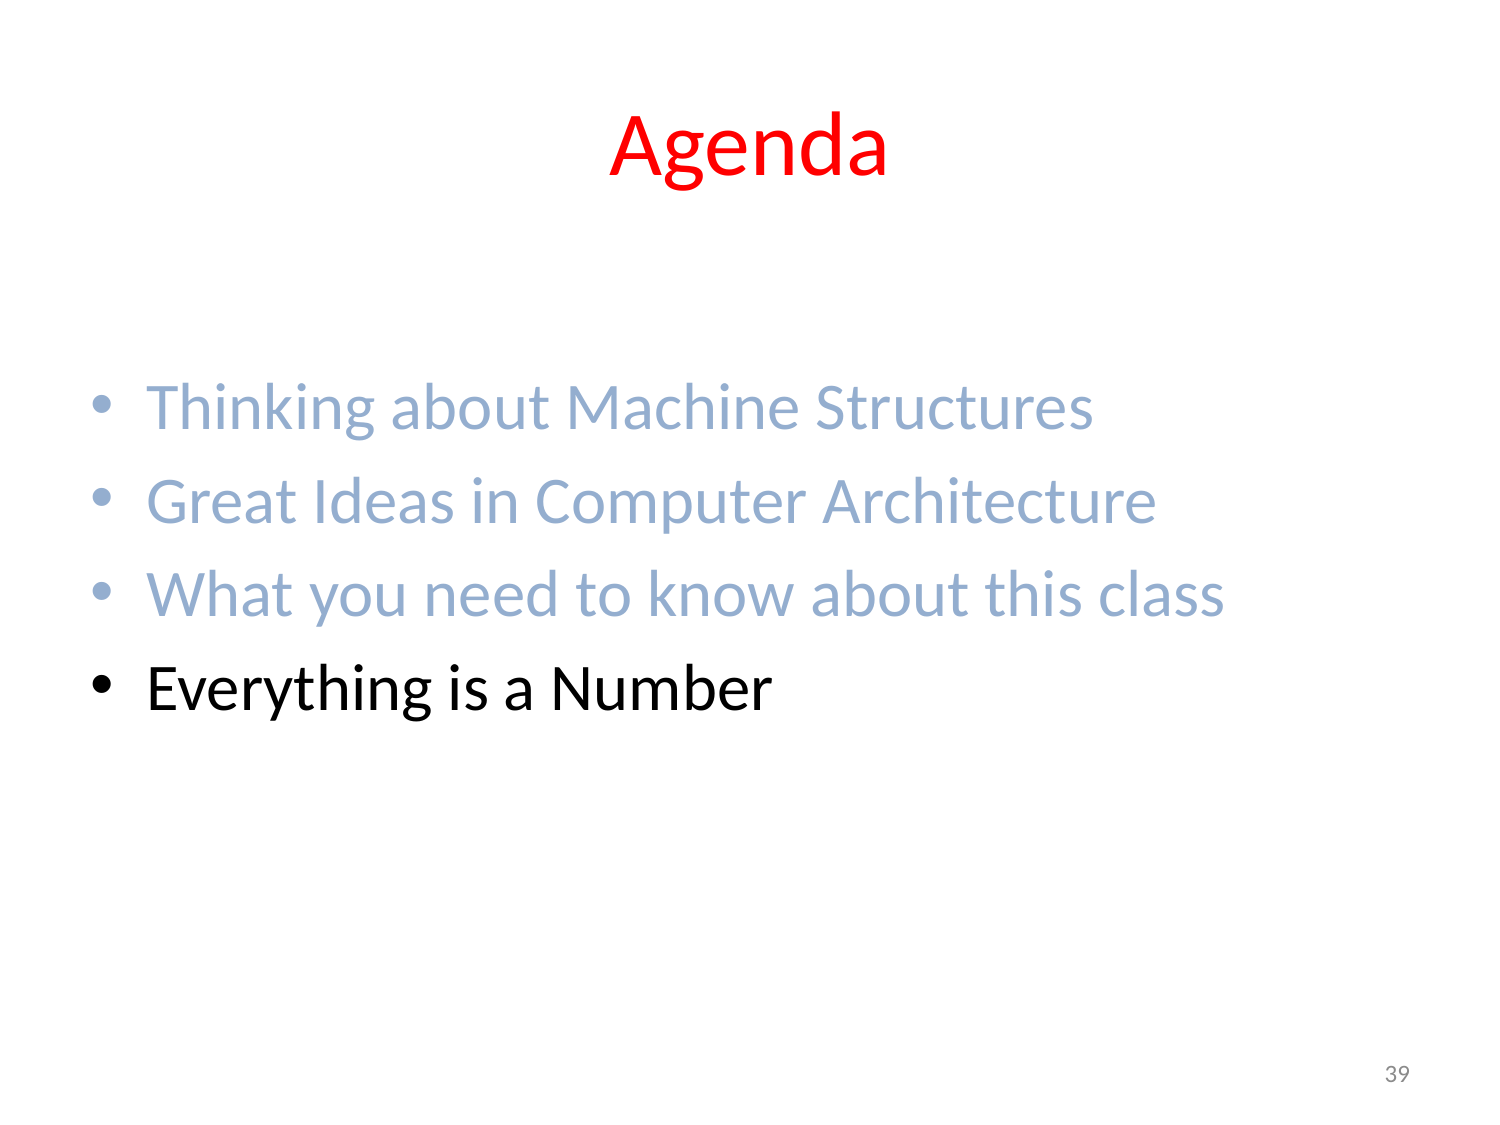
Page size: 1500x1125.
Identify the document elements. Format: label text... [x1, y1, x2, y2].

title Agenda [75, 45, 1425, 233]
list Thinking about Machine Structures Great Ideas in Computer Architecture What you need to know about this class Everything is a Number [75, 262, 1425, 1005]
slide_number 39 [1074, 1042, 1425, 1103]
